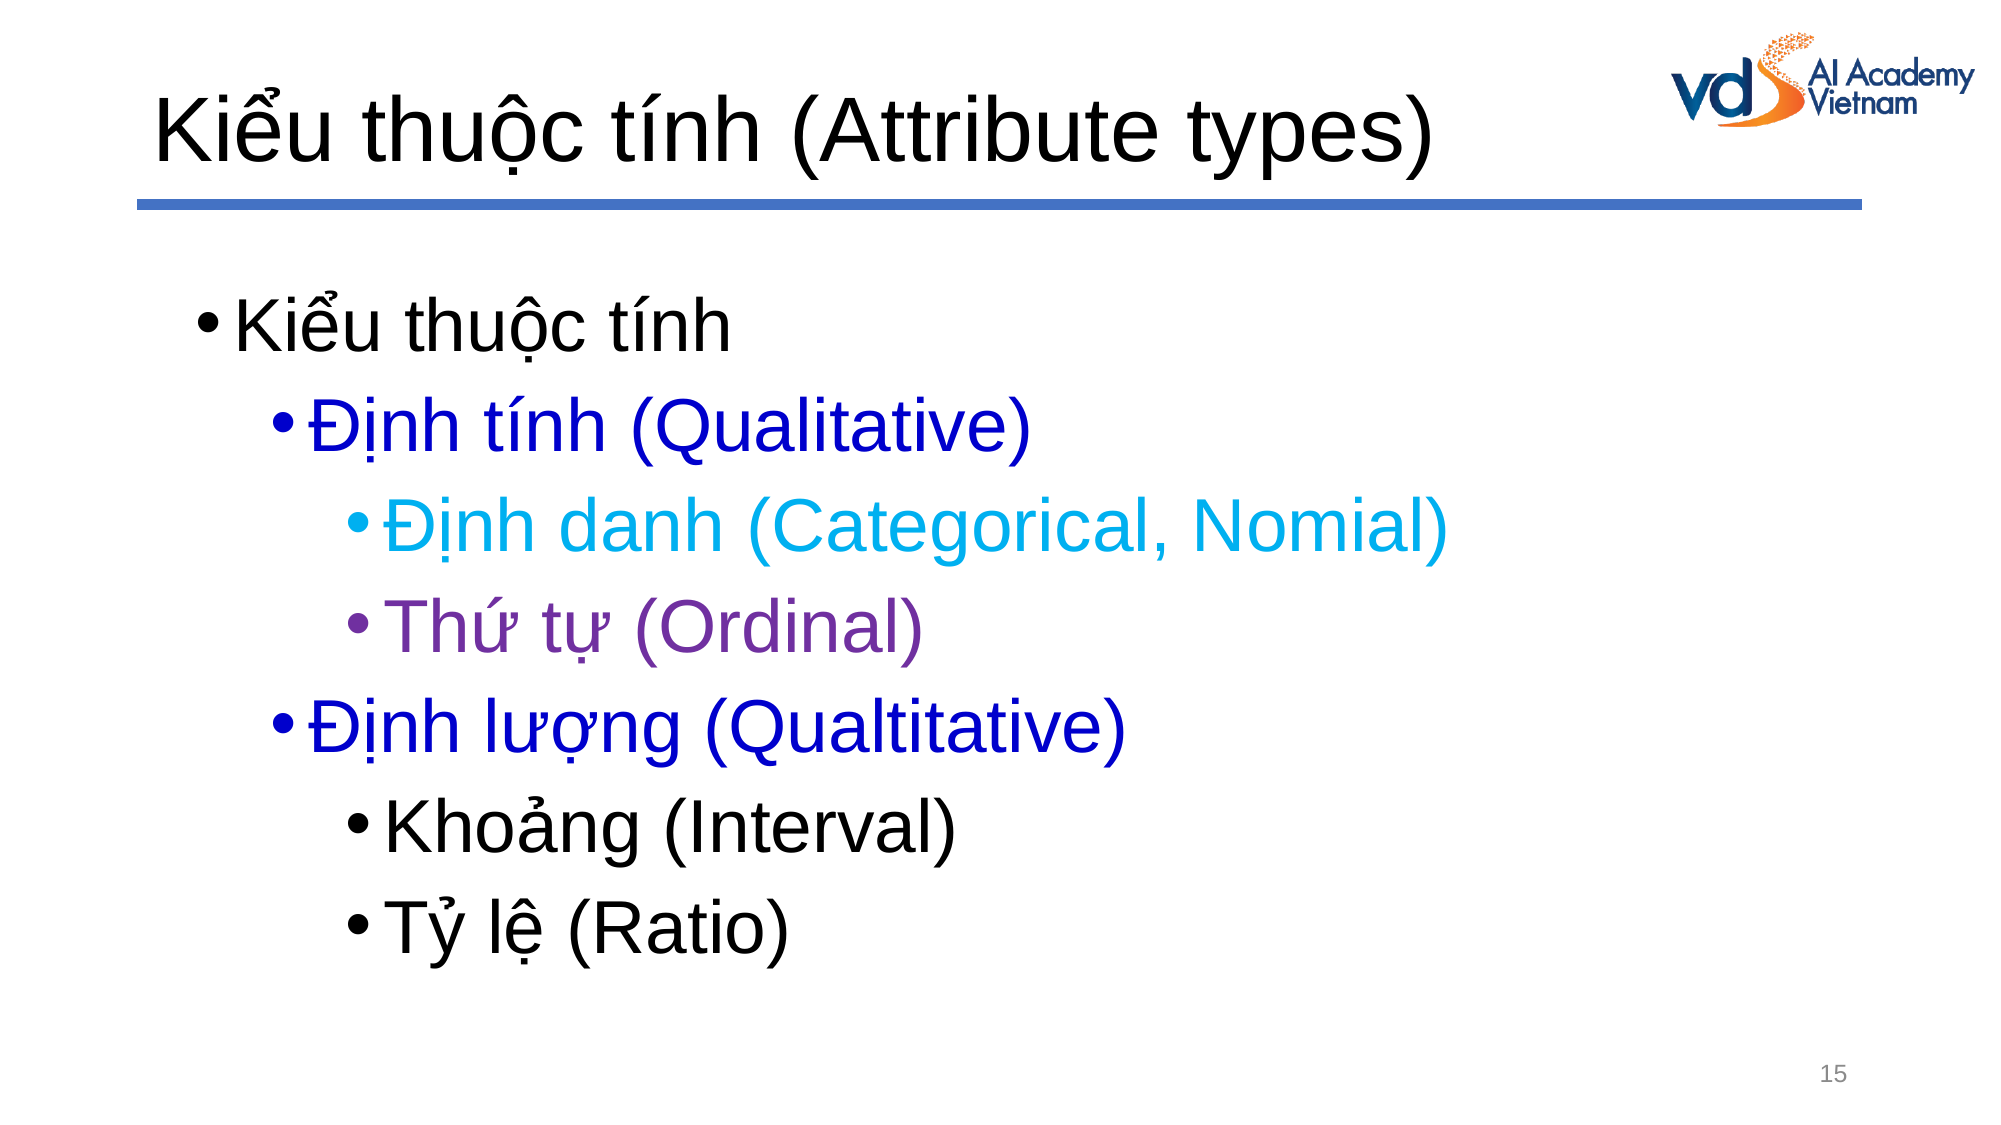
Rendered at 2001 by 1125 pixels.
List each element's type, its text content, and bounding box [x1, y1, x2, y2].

list Kiểu thuộc tính Định tính (Qualitative) Định danh (Categorical, Nomial) Thứ tự (Ordinal) Định lượng (Qualtitative) Khoảng (Interval) Tỷ lệ (Ratio) [180, 268, 1906, 1016]
title Kiểu thuộc tính (Attribute types) [137, 59, 1863, 204]
slide_number 15 [1412, 1042, 1863, 1103]
picture [1671, 32, 1975, 127]
